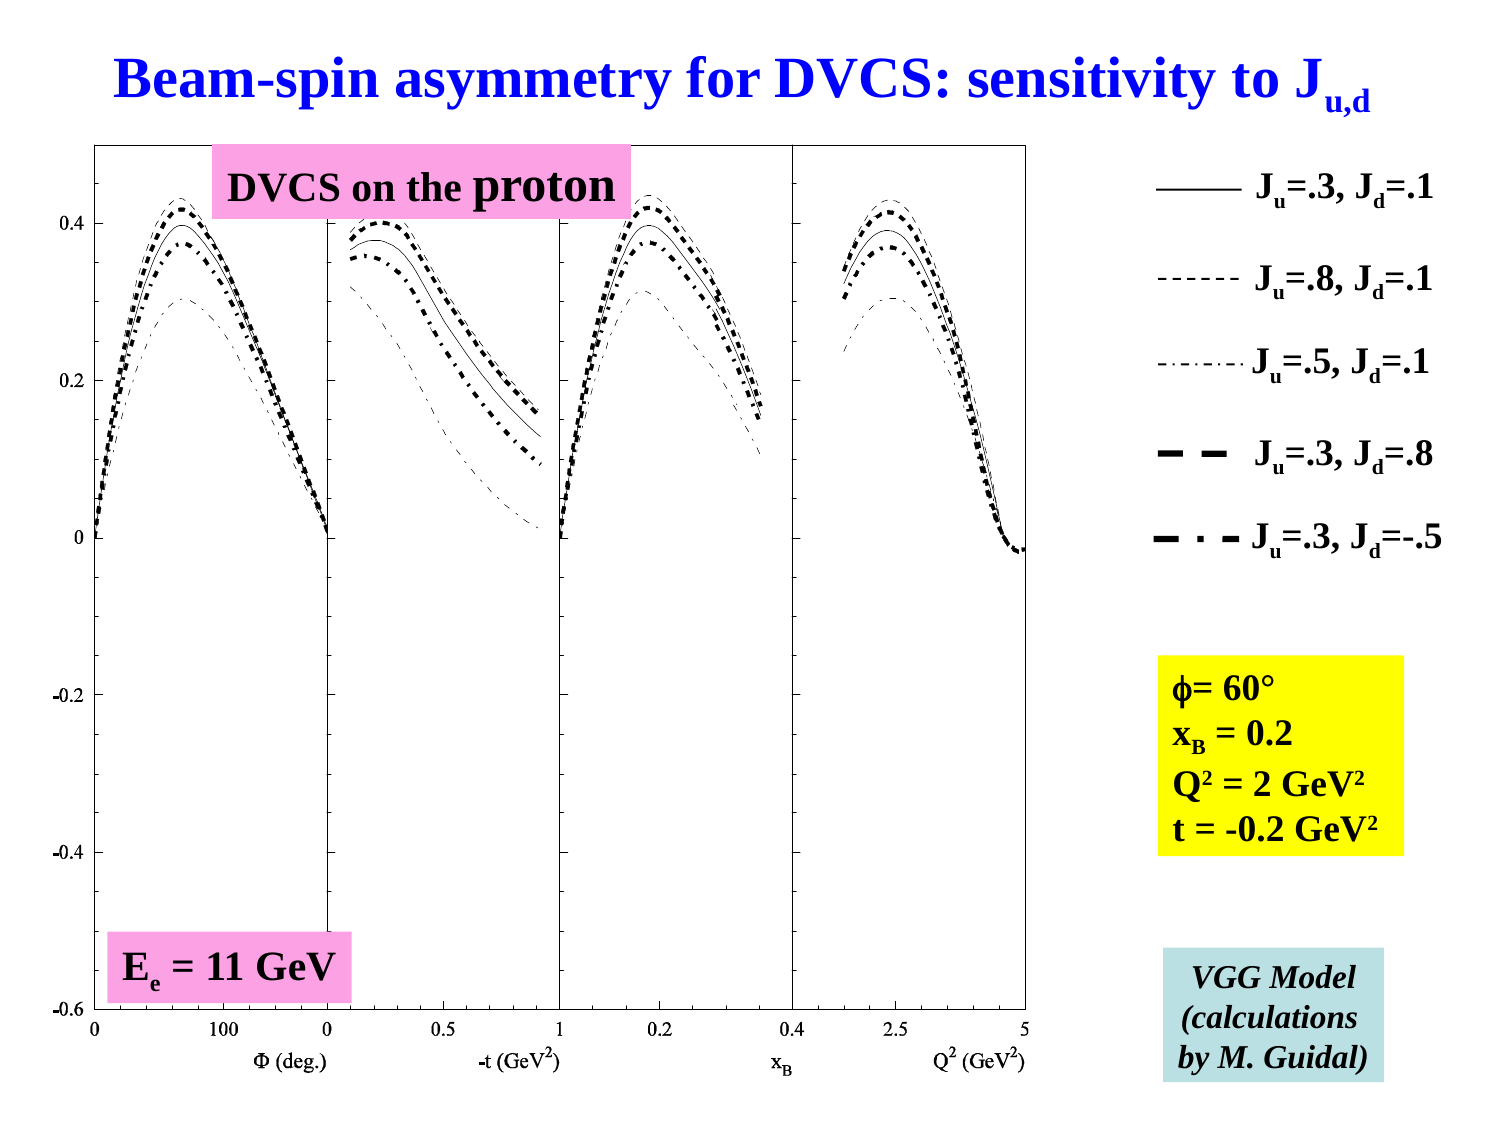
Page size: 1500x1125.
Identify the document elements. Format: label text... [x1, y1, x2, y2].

picture [0, 0, 1274, 1125]
text_box Ju=.3, Jd=-.5 [1279, 503, 1458, 570]
text_box Ju=.3, Jd=.8 [1279, 420, 1449, 487]
text_box Beam-spin asymmetry for DVCS: sensitivity to Ju,d [1279, 31, 1395, 127]
text_box VGG Model (calculations by M. Guidal) [1279, 947, 1385, 1083]
text_box f= 60° xB = 0.2 Q2 = 2 GeV2 t = -0.2 GeV2 [1279, 655, 1405, 857]
text_box Ju=.5, Jd=.1 [1279, 329, 1446, 395]
text_box Ju=.8, Jd=.1 [1279, 245, 1449, 312]
text_box Ju=.3, Jd=.1 [1279, 154, 1450, 220]
